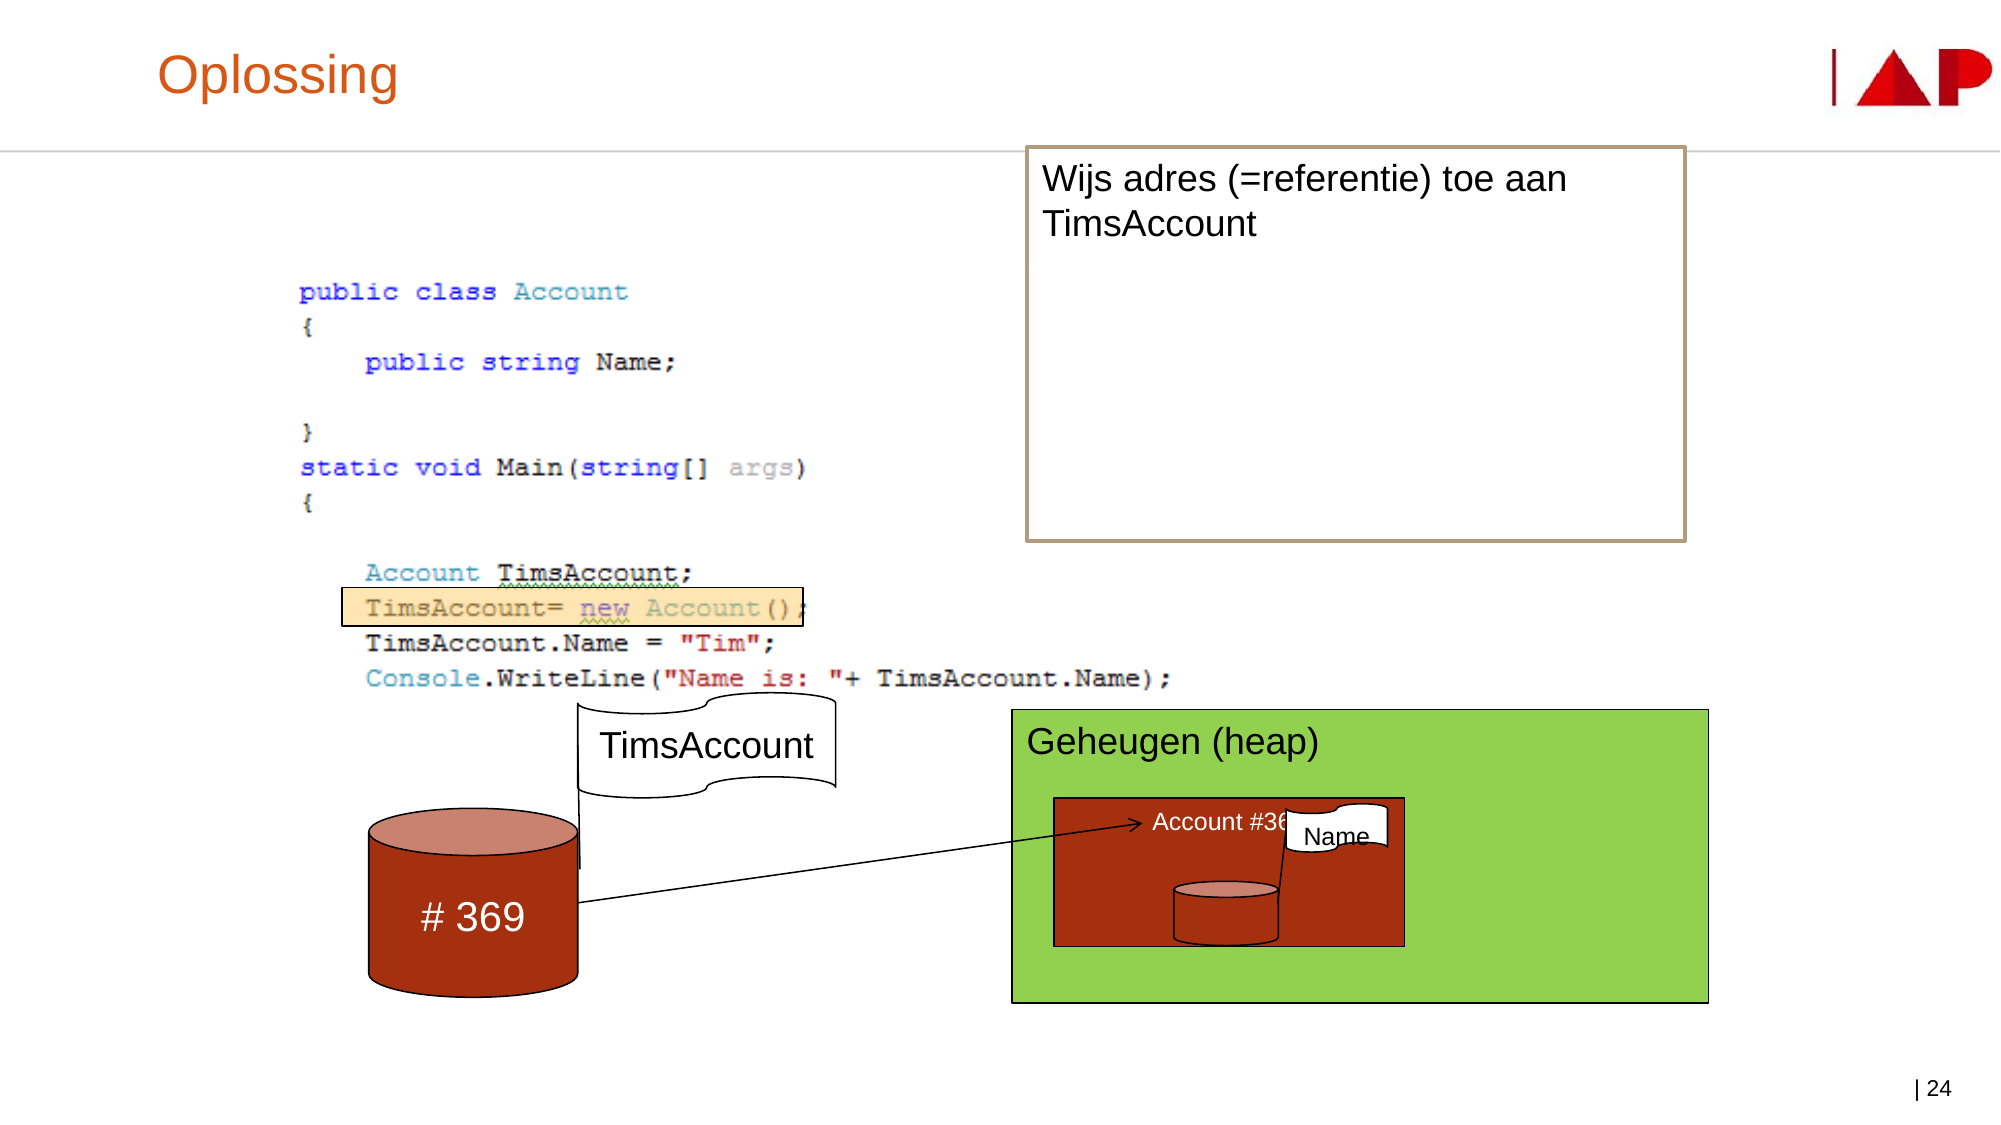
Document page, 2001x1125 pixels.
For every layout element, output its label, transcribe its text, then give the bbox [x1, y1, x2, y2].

text_box Name [1286, 803, 1388, 853]
picture [269, 265, 1192, 726]
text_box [368, 692, 836, 998]
title Oplossing [157, 0, 1843, 152]
text_box Account #369 [1053, 797, 1405, 947]
picture [1843, 10, 2000, 142]
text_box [1243, 861, 1321, 871]
text_box Geheugen (heap) [1011, 709, 1709, 1003]
slide_number | 24 [1425, 1061, 1953, 1113]
text_box [1173, 881, 1279, 946]
text_box Wijs adres (=referentie) toe aan TimsAccount [1025, 145, 1687, 543]
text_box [577, 822, 1143, 904]
